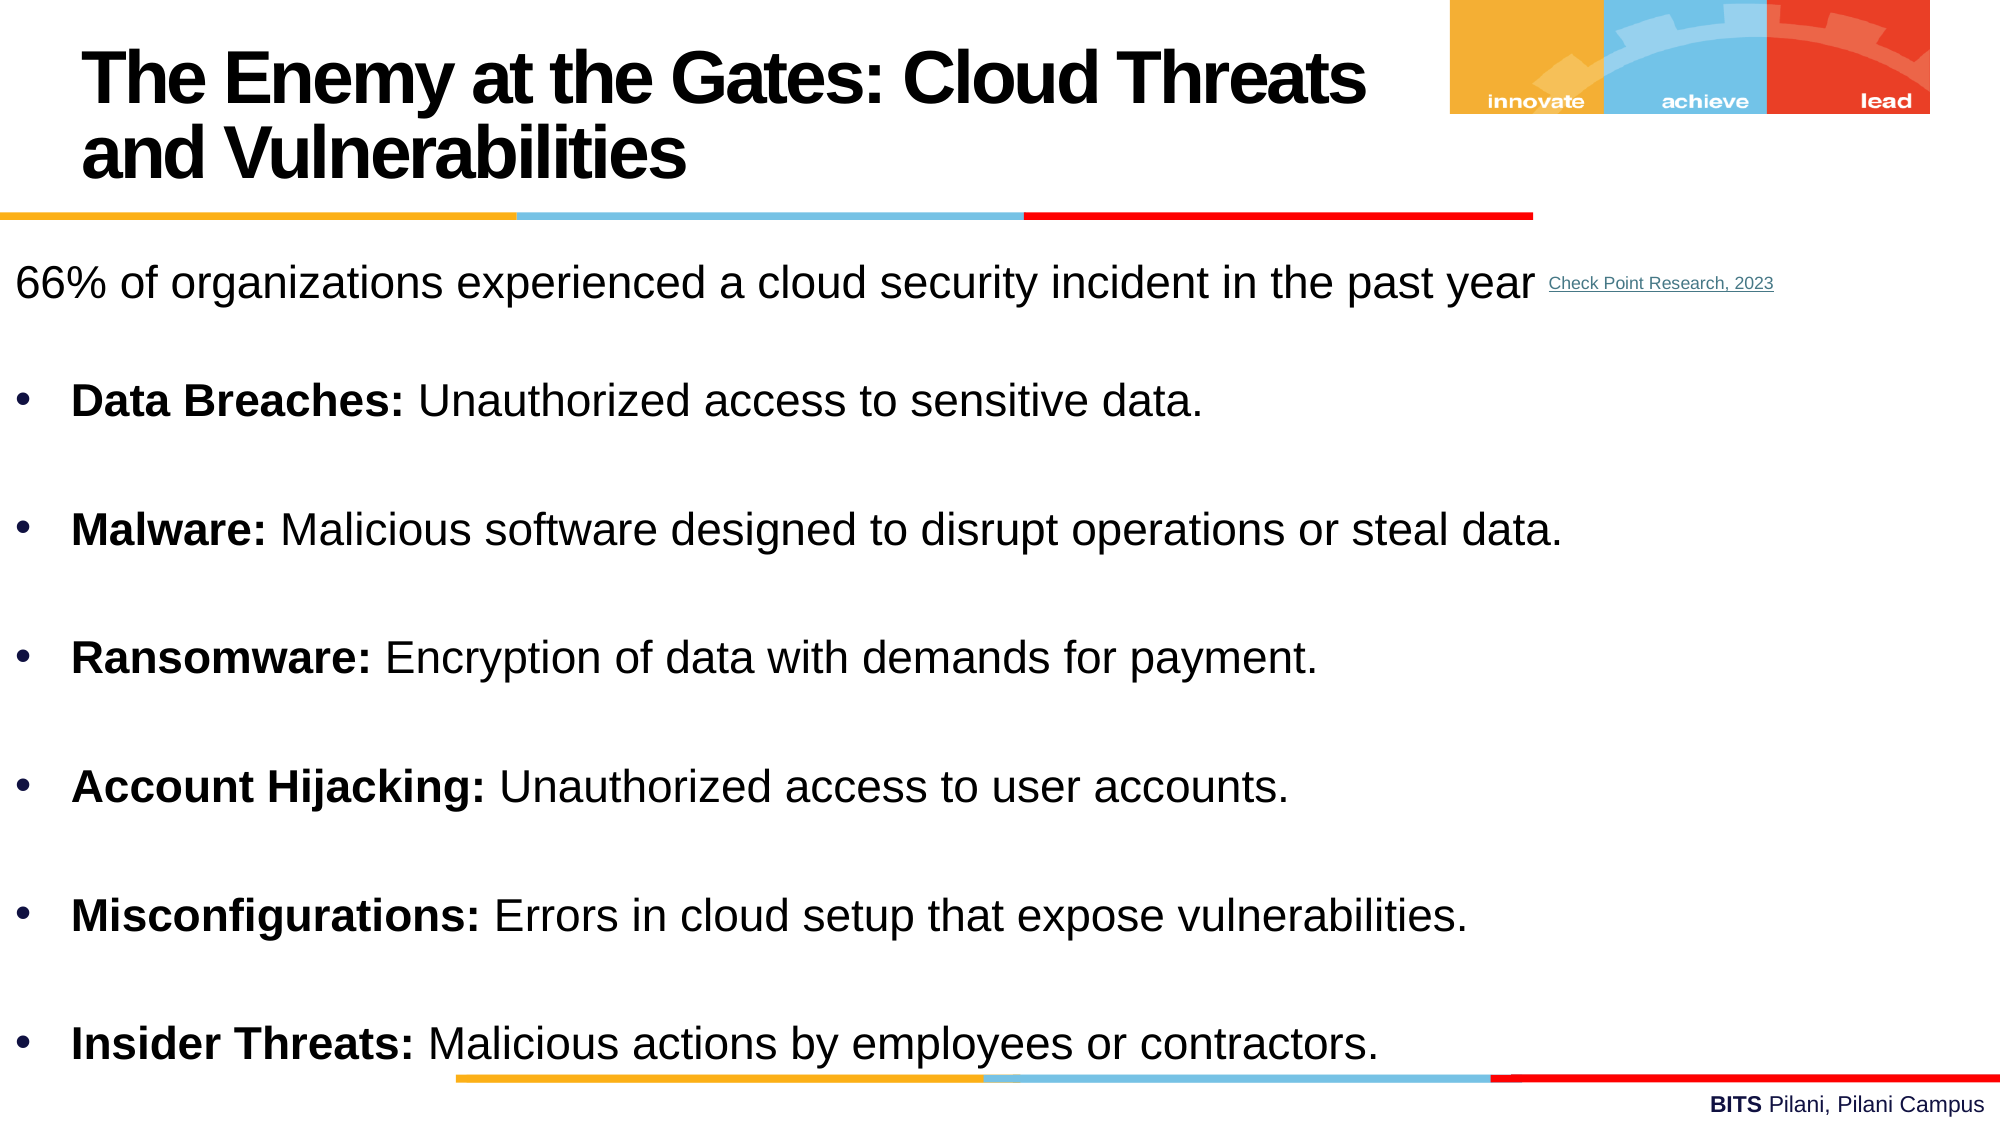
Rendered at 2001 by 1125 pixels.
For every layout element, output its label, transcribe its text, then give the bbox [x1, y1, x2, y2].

picture [1449, 0, 1930, 114]
list 66% of organizations experienced a cloud security incident in the past year Check Point Research, 2023 Data Breaches: Unauthorized access to sensitive data. Malware: Malicious software designed to disrupt operations or steal data. Ransomware: Encryption of data with demands for payment. Account Hijacking: Unauthorized access to user accounts. Misconfigurations: Errors in cloud setup that expose vulnerabilities. Insider Threats: Malicious actions by employees or contractors. [0, 245, 2000, 1077]
list The Enemy at the Gates: Cloud Threats and Vulnerabilities [66, 24, 1450, 213]
